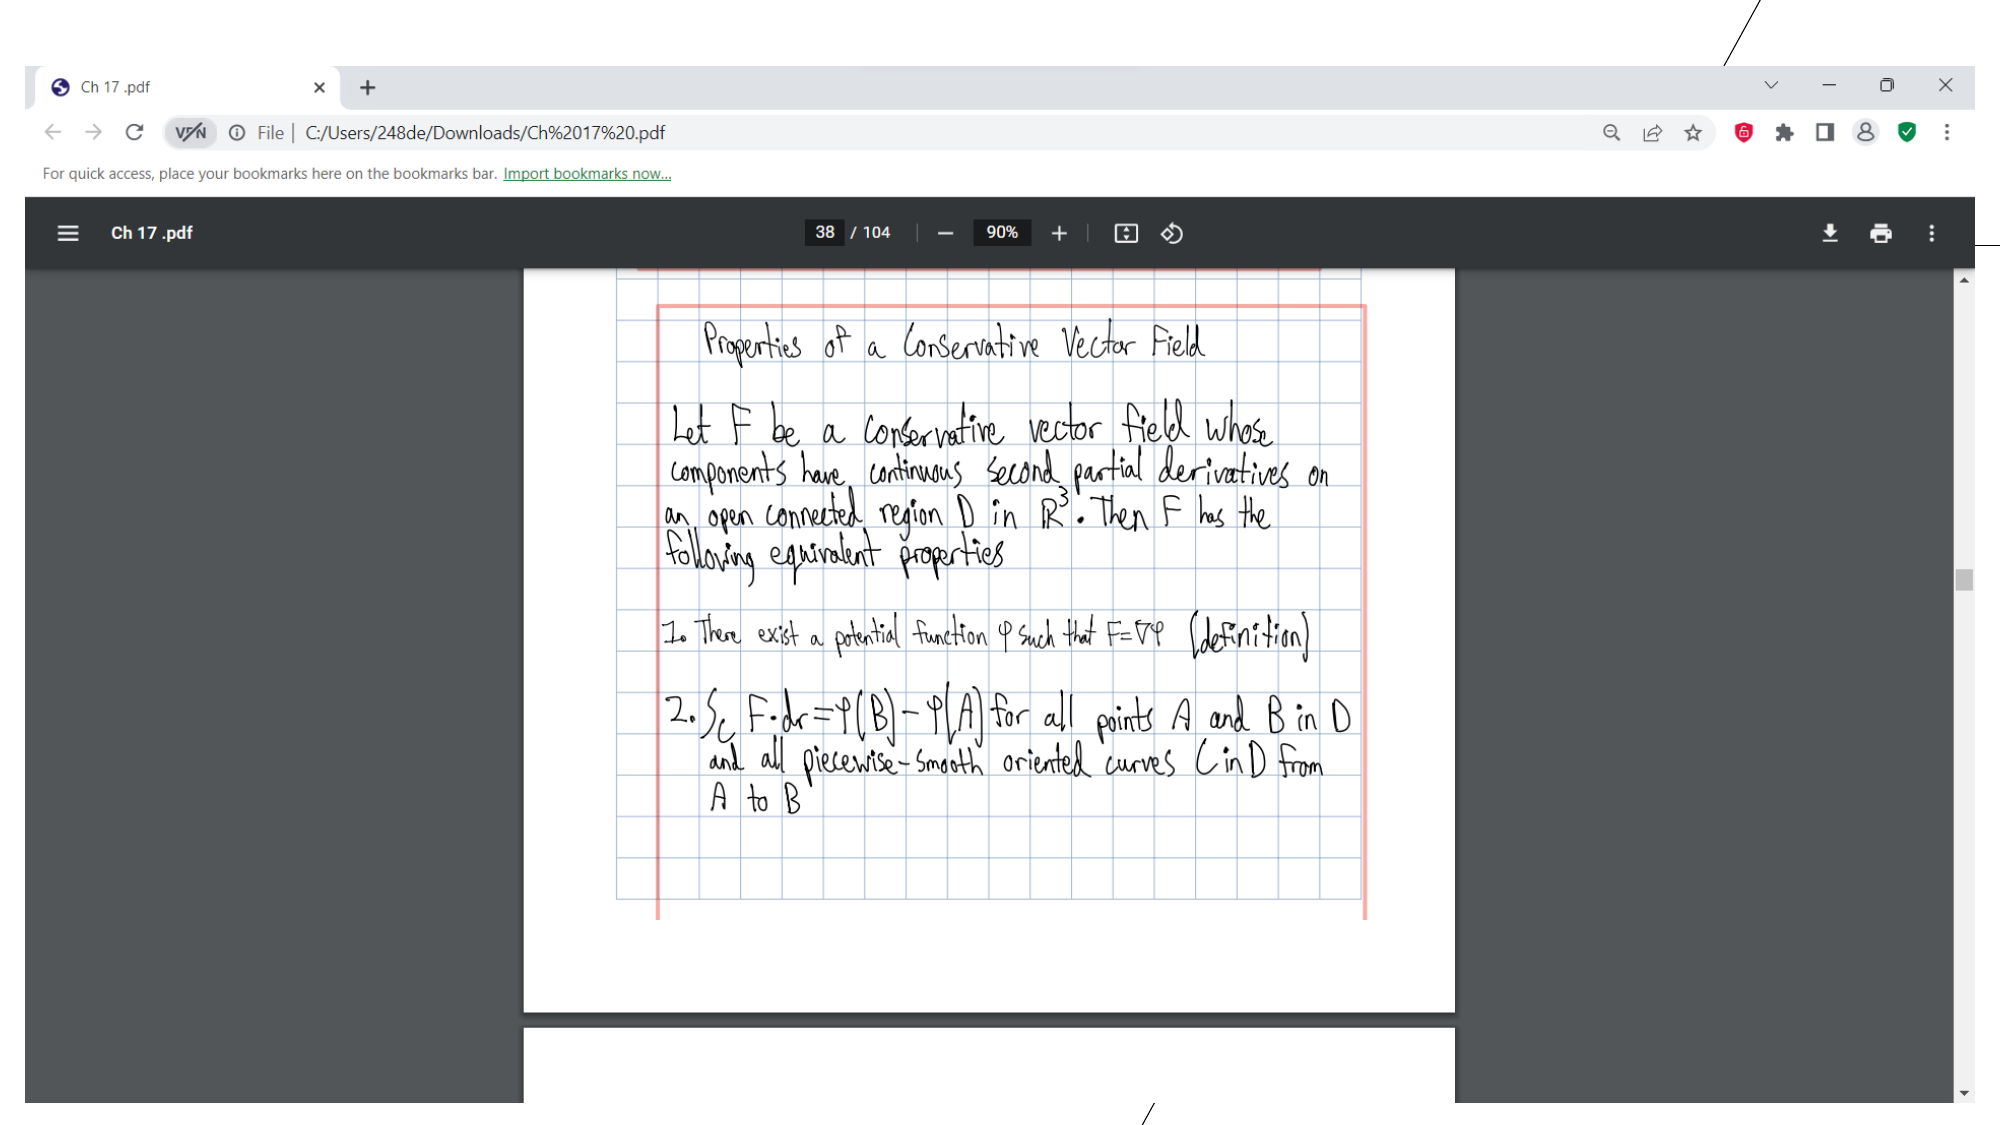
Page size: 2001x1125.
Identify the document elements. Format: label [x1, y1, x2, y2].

picture [25, 66, 1975, 1103]
